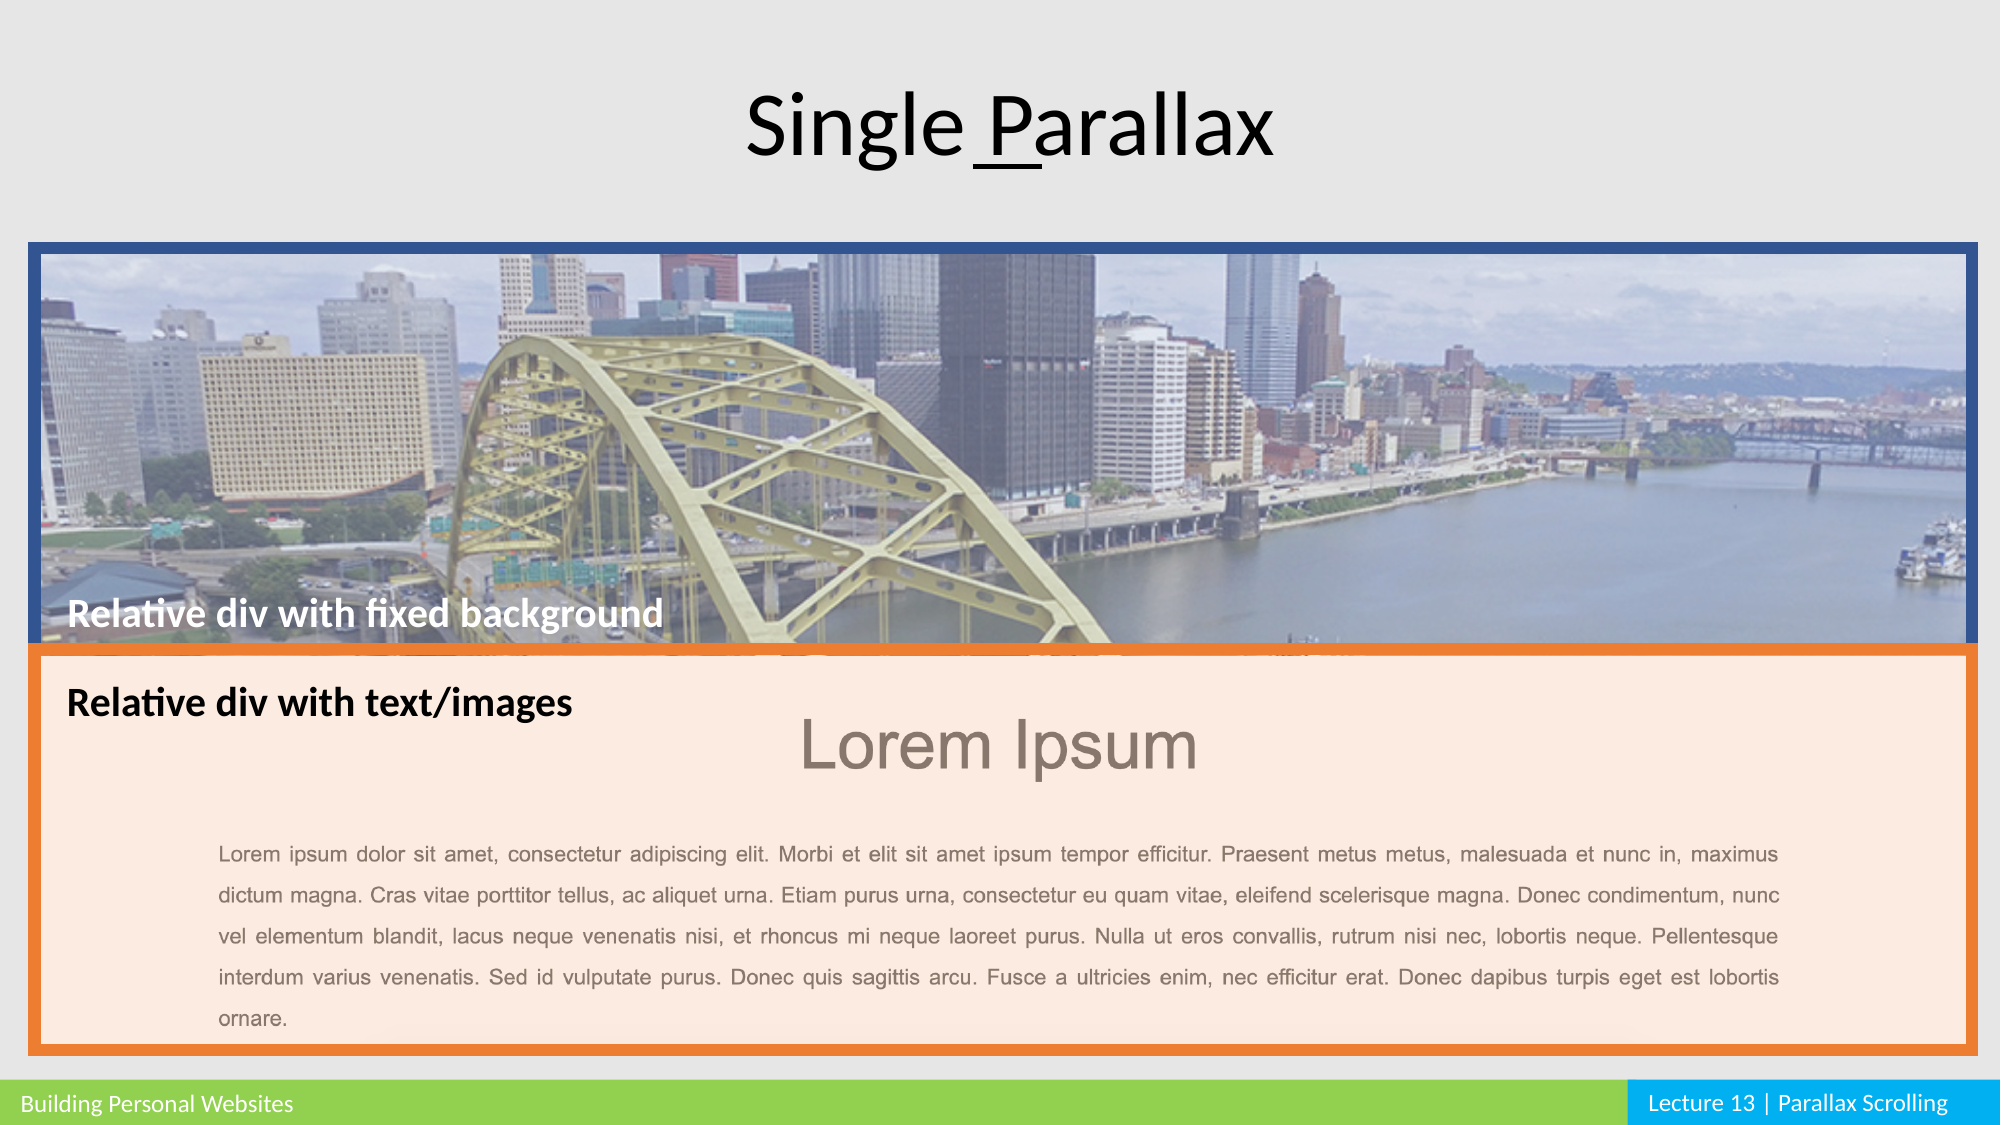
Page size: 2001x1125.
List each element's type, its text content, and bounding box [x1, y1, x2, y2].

picture [34, 248, 1973, 1050]
text_box [0, 1079, 5, 1125]
text_box Single Parallax [692, 1, 1329, 182]
text_box [446, 1079, 1627, 1125]
text_box Lecture 13 | Parallax Scrolling [1633, 1079, 2000, 1124]
text_box [1627, 1079, 2000, 1125]
text_box Building Personal Websites [5, 1079, 446, 1125]
